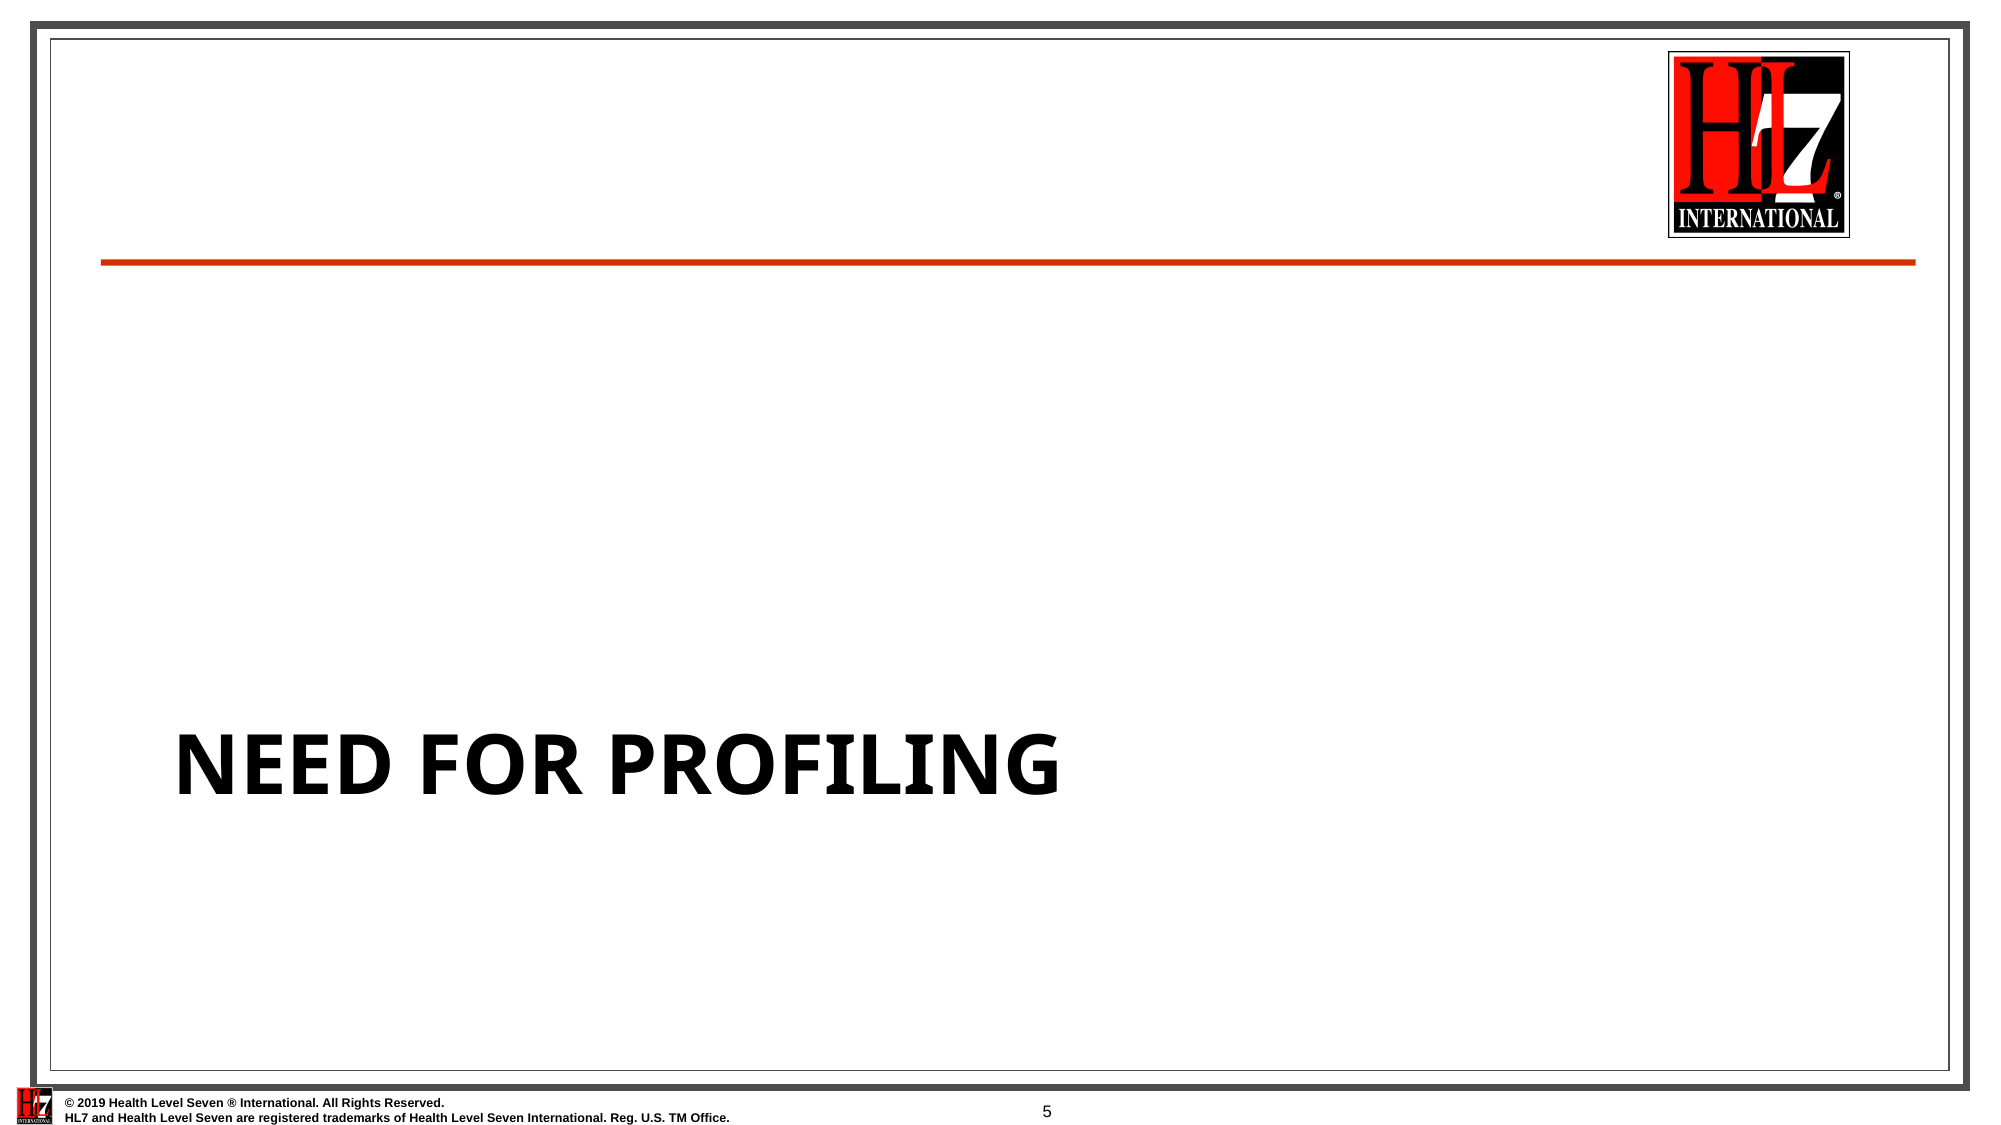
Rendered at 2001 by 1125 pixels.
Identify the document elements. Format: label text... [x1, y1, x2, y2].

picture [16, 1087, 53, 1125]
slide_number 5 [949, 1071, 1067, 1125]
picture [1668, 51, 1850, 238]
title Need for Profiling [157, 722, 1859, 947]
